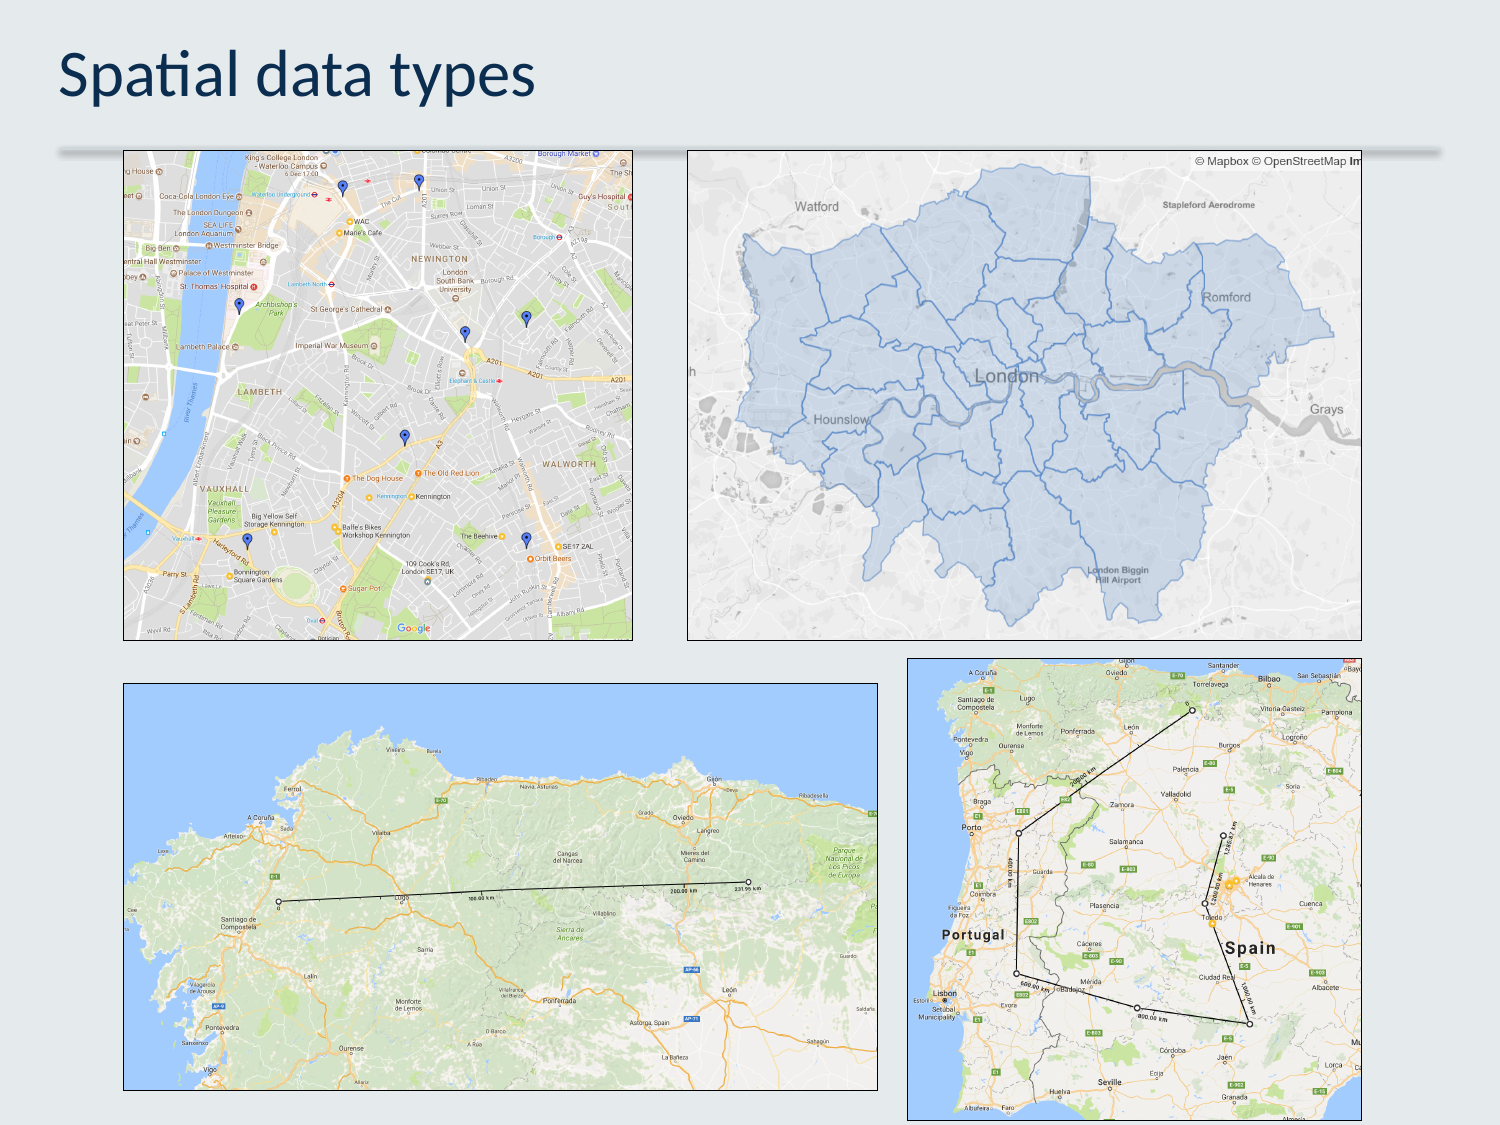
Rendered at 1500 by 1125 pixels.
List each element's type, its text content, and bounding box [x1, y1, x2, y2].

picture [687, 149, 1363, 641]
picture [123, 149, 634, 641]
picture [907, 658, 1363, 1122]
picture [123, 683, 879, 1091]
title Spatial data types [59, 29, 1441, 148]
